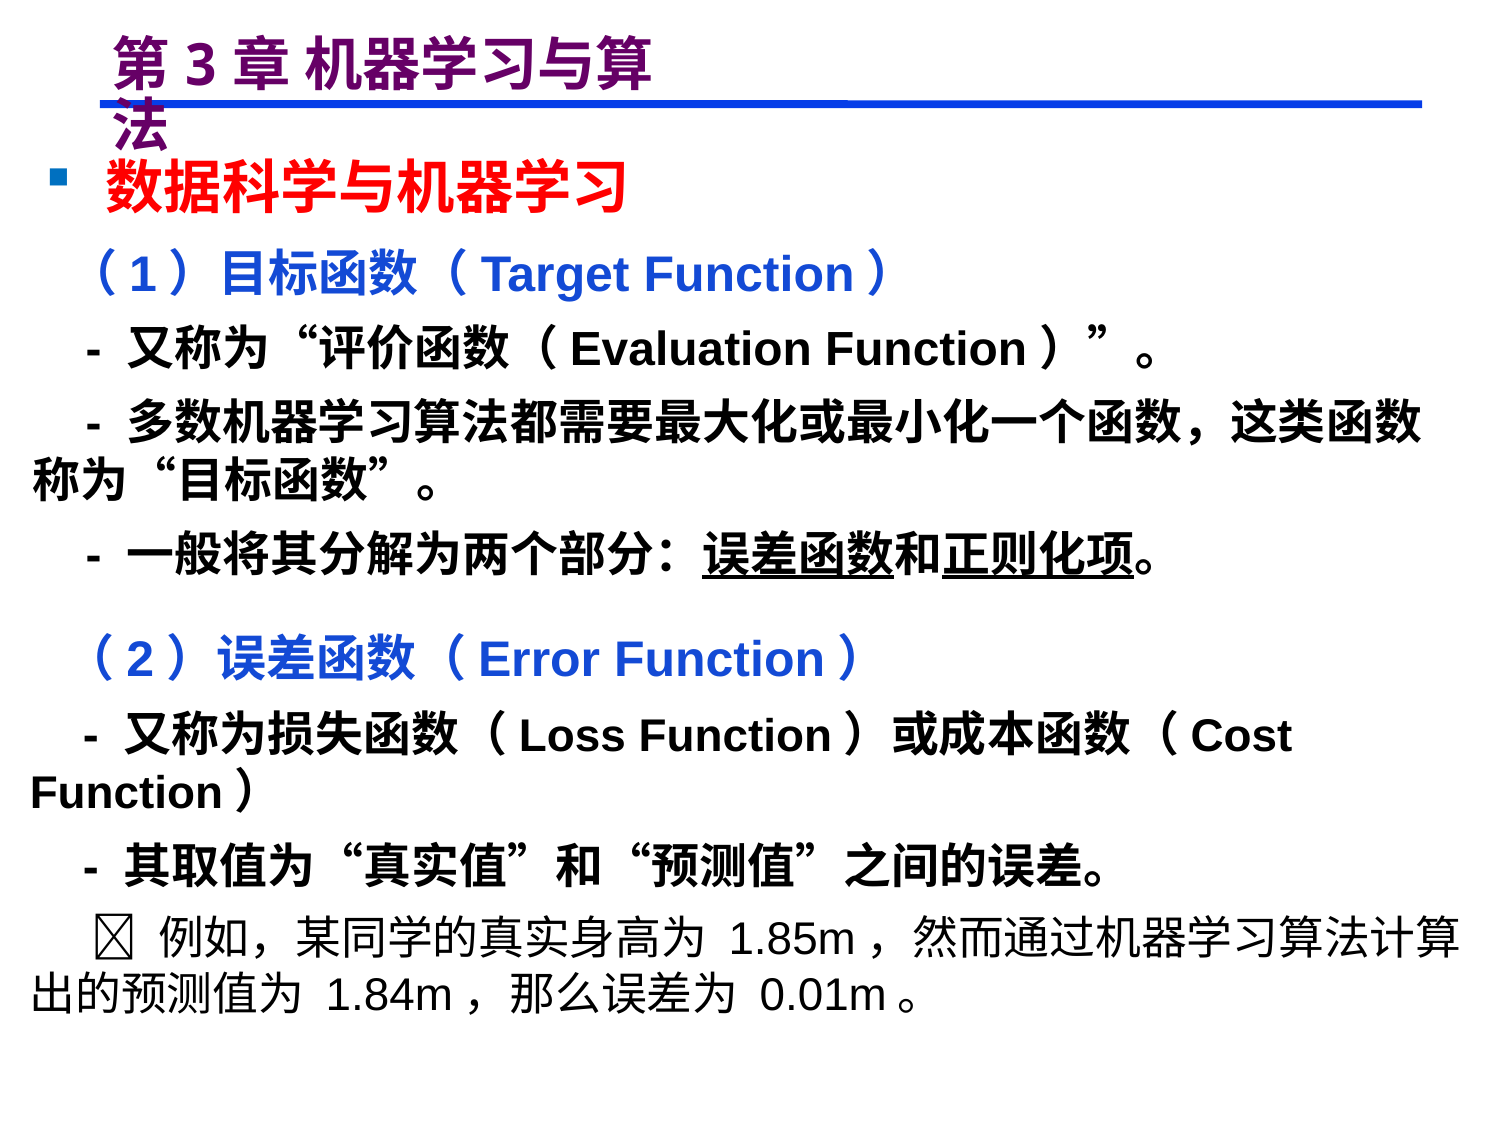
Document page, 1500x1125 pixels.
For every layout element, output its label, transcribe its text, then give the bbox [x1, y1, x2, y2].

text_box （2）误差函数（Error Function） - 又称为损失函数（Loss Function）或成本函数（Cost Function） - 其取值为“真实值”和“预测值”之间的误差。  例如，某同学的真实身高为 1.85m，然而通过机器学习算法计算出的预测值为 1.84m，那么误差为 0.01m。 [14, 619, 1478, 982]
title 第3章 机器学习与算法 [100, 32, 710, 230]
subtitle 数据科学与机器学习 [29, 141, 682, 230]
text_box （1）目标函数（Target Function） - 又称为“评价函数（Evaluation Function）”。 - 多数机器学习算法都需要最大化或最小化一个函数，这类函数称为“目标函数”。 - 一般将其分解为两个部分：误差函数和正则化项。 [17, 233, 1481, 596]
